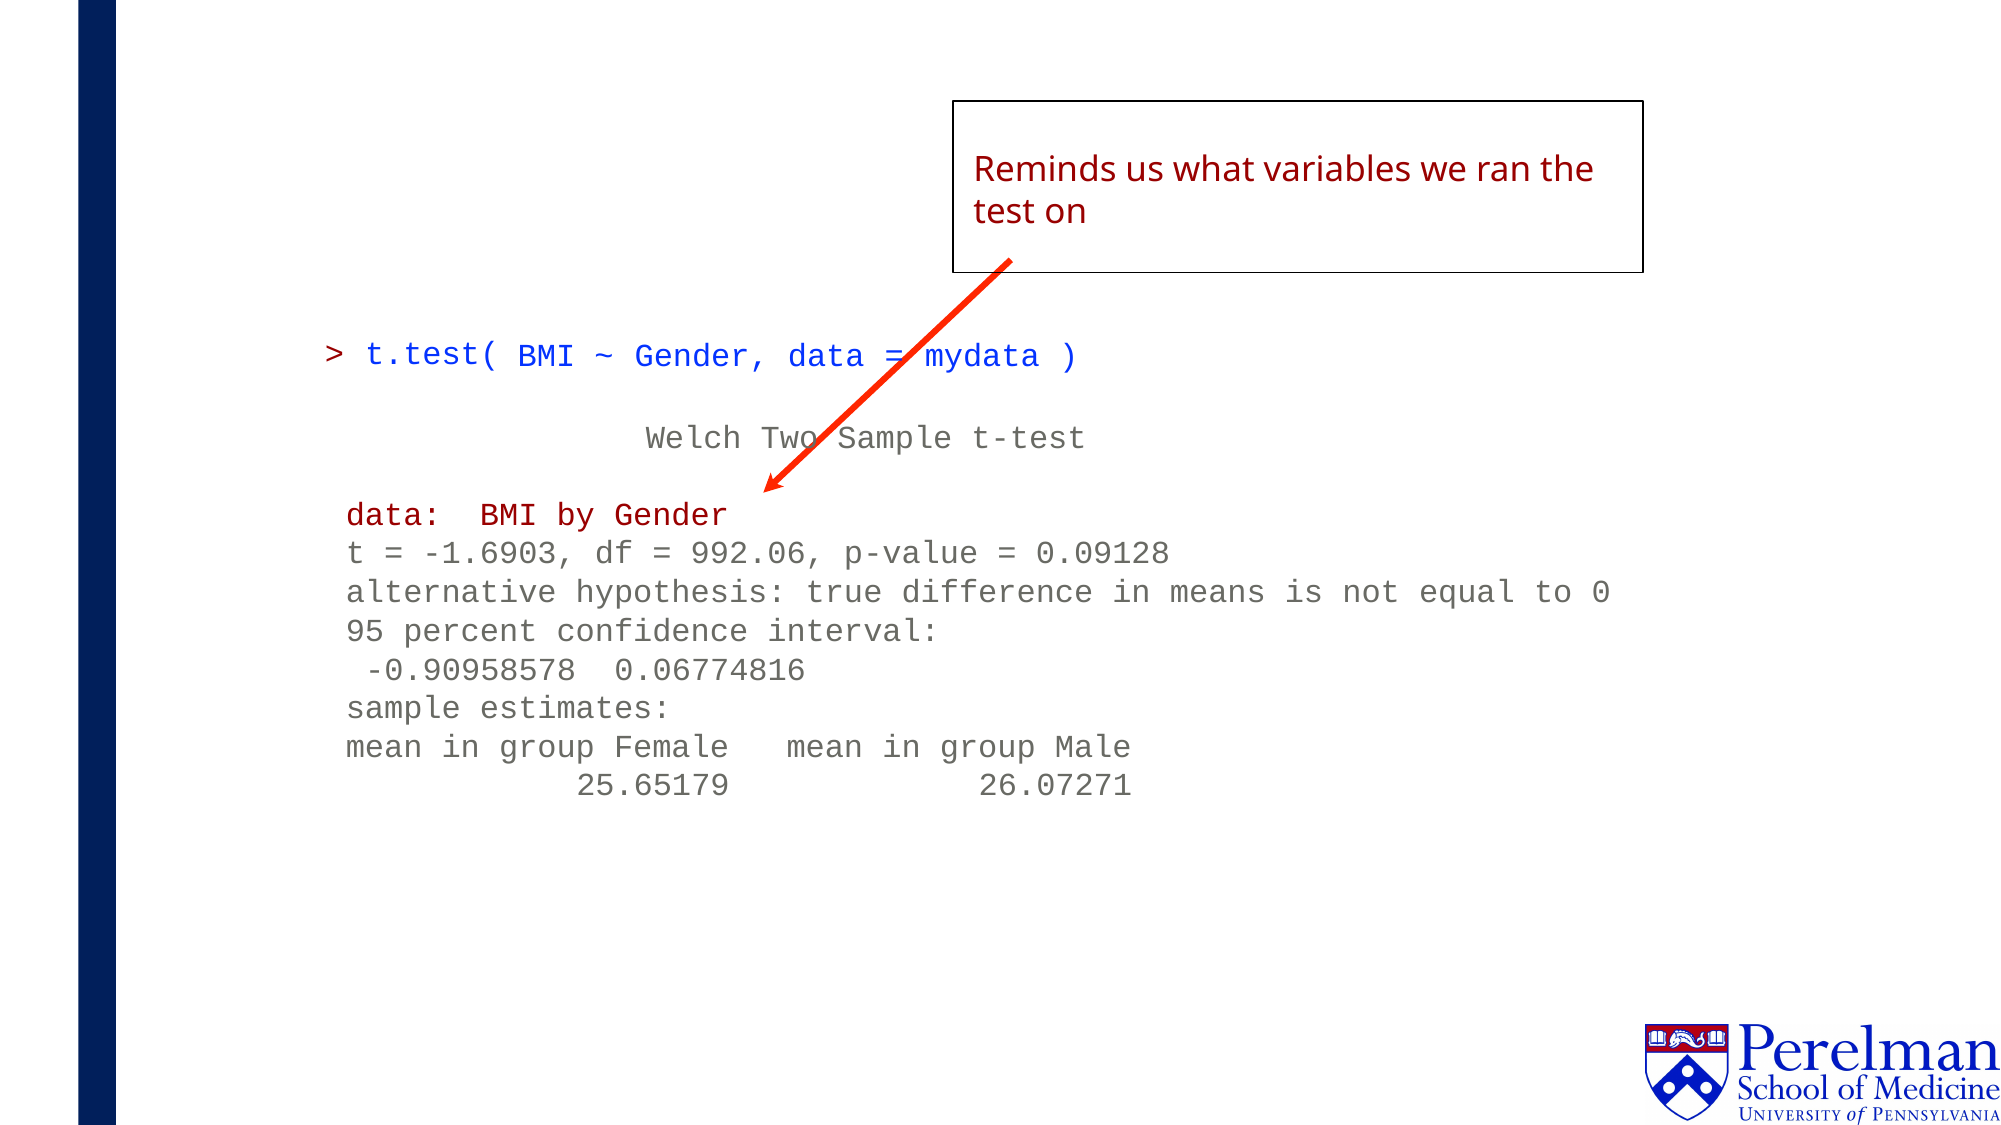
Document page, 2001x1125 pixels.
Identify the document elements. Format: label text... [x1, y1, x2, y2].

text_box Welch Two Sample t-test data: BMI by Gender t = -1.6903, df = 992.06, p-value = 0.09128 alternative hypothesis: true difference in means is not equal to 0 95 percent confidence interval: -0.90958578 0.06774816 sample estimates: mean in group Female mean in group Male 25.65179 26.07271 [344, 415, 1646, 803]
text_box Reminds us what variables we ran the test on [953, 101, 1644, 273]
text_box > t.test( [323, 332, 501, 372]
text_box BMI [516, 333, 592, 373]
picture [1645, 1024, 2000, 1125]
text_box = mydata ) [883, 333, 1250, 373]
text_box data [786, 333, 867, 373]
text_box ~ Gender, [592, 333, 770, 373]
